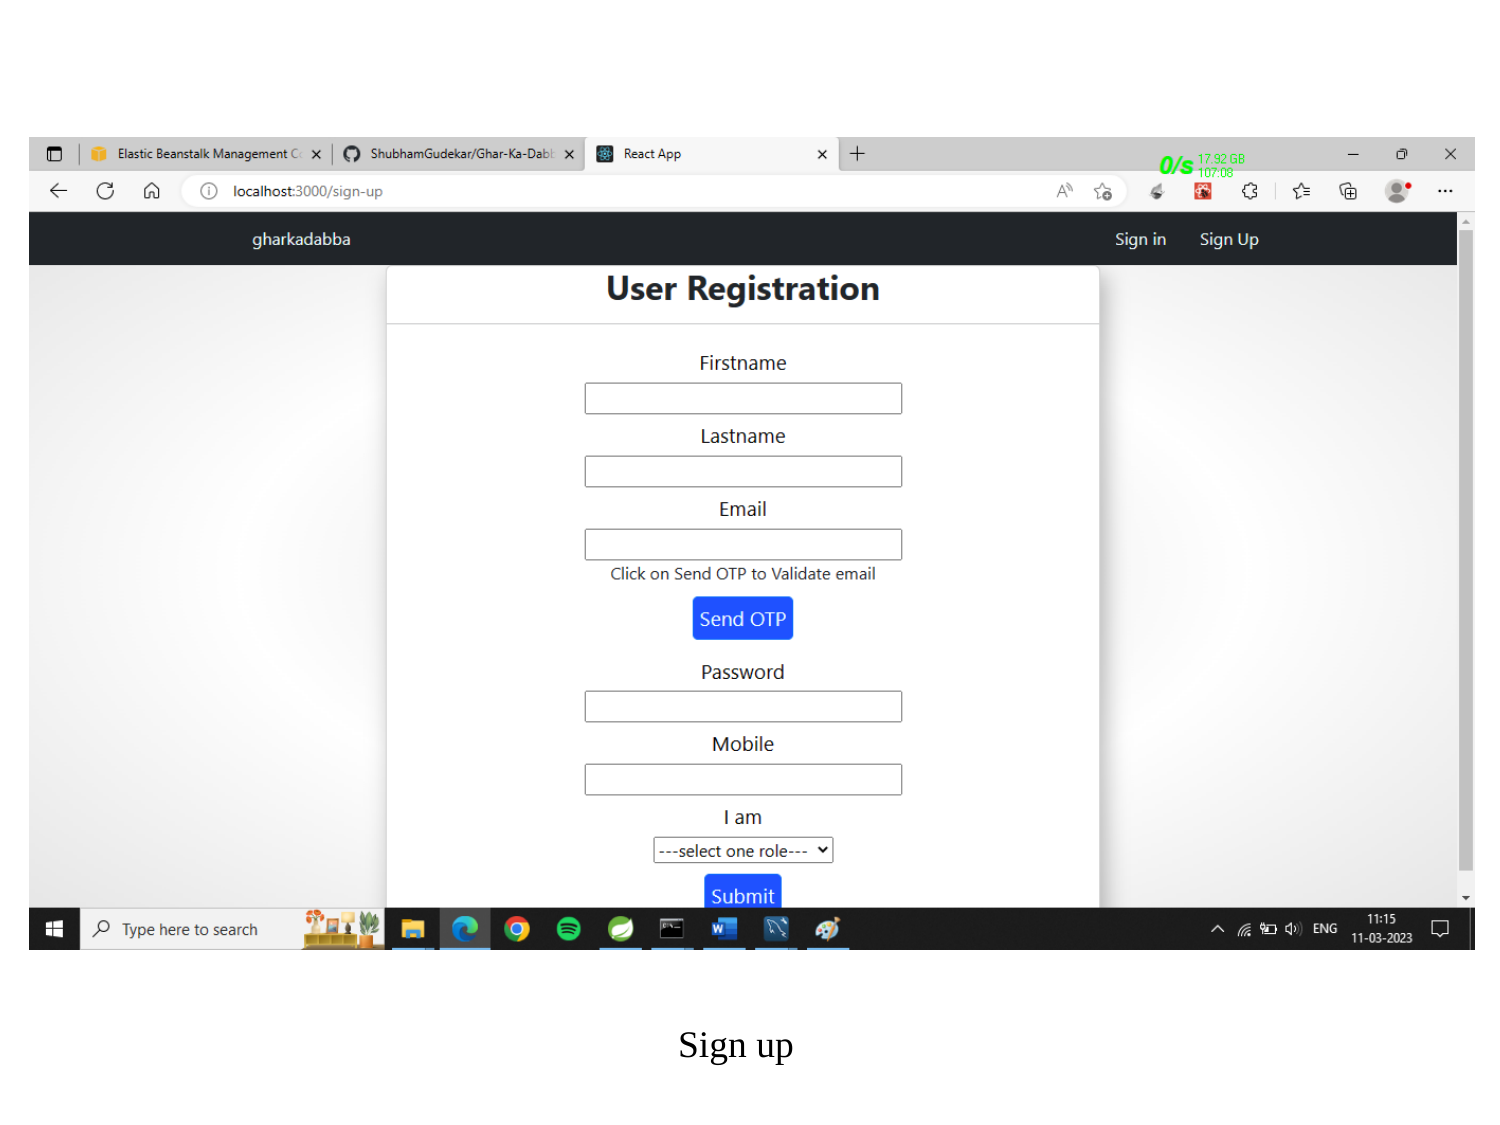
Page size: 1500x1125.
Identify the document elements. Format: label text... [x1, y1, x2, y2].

text_box Sign up [663, 1012, 809, 1073]
picture [29, 137, 1476, 951]
